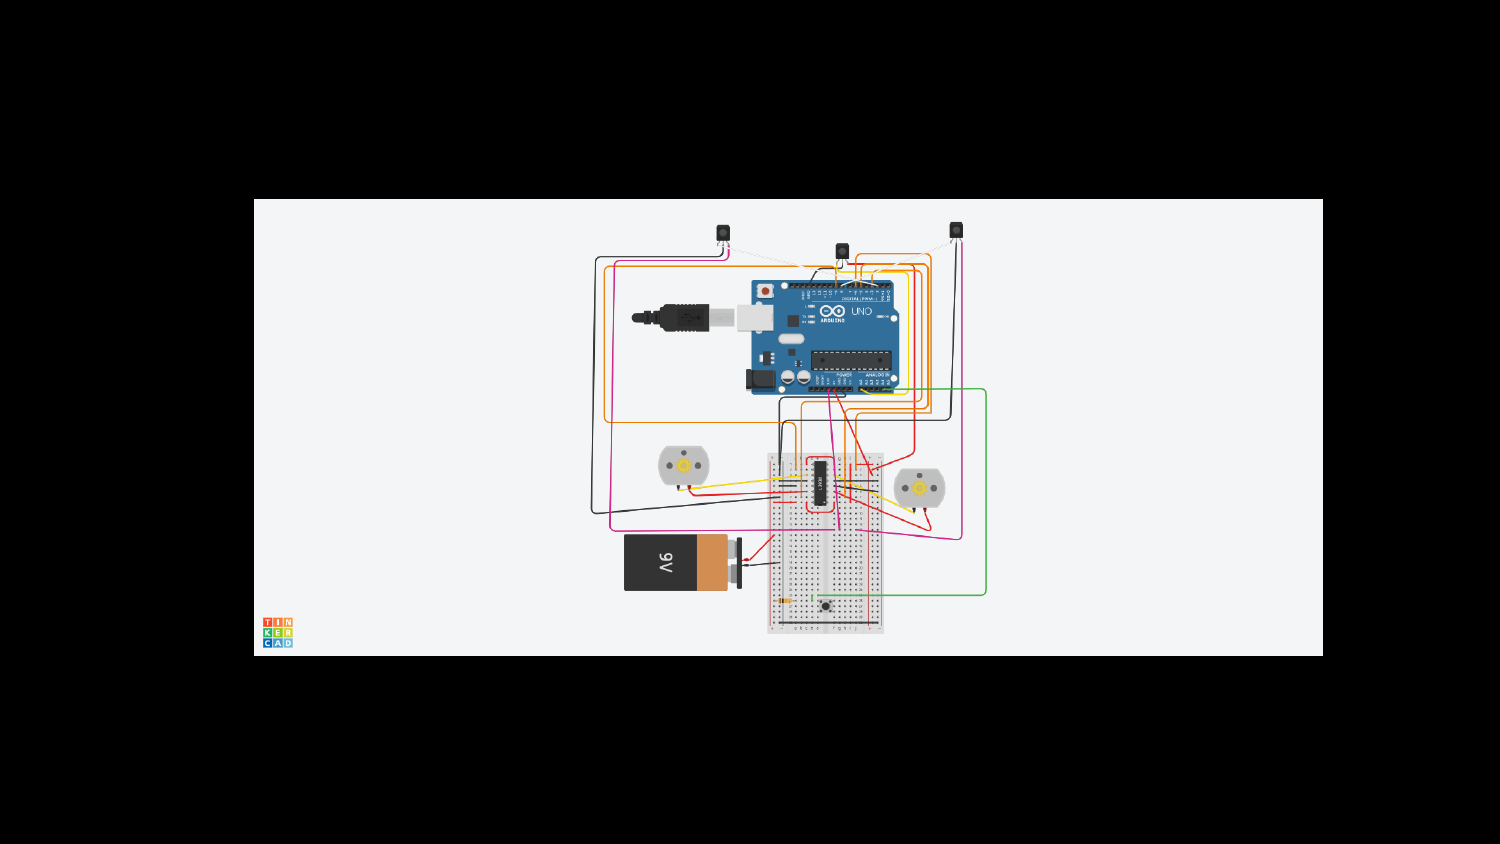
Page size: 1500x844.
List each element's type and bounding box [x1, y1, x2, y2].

picture [254, 198, 1323, 657]
